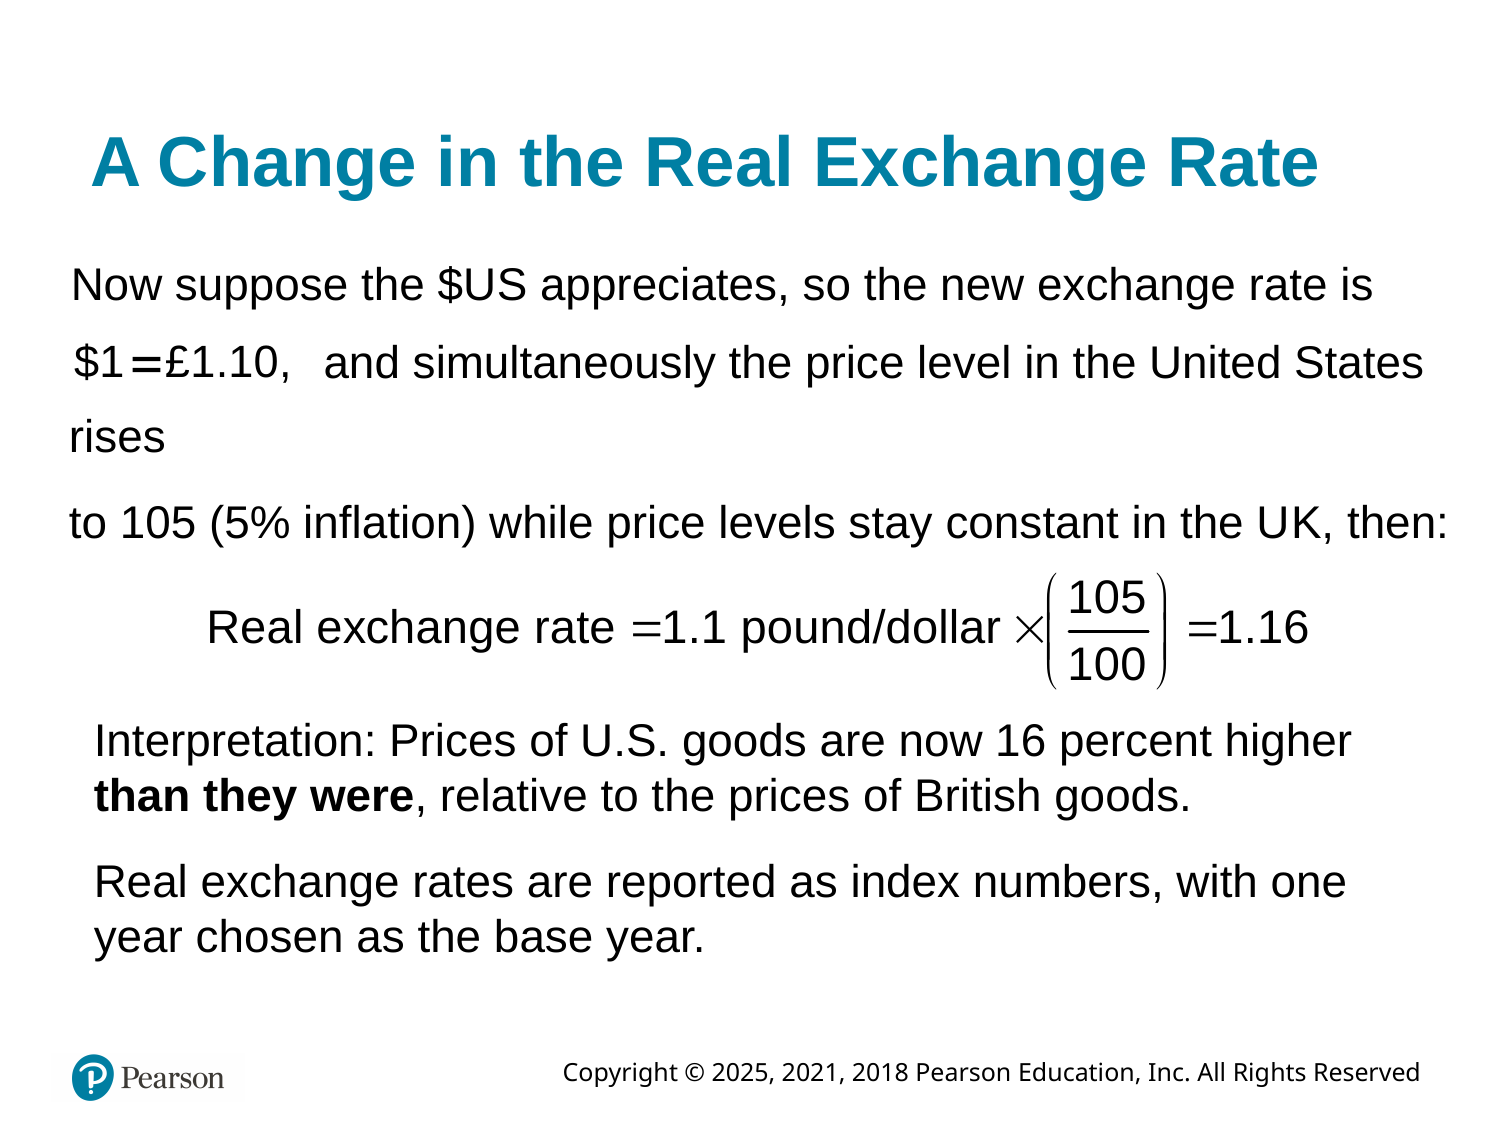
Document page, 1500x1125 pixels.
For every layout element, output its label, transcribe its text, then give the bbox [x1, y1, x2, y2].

list Now suppose the $U S appreciates, so the new exchange rate is [70, 254, 1430, 320]
list Interpretation: Prices of U.S. goods are now 16 percent higher than they were, relative to the prices of British goods. Real exchange rates are reported as index numbers, with one year chosen as the base year. [93, 710, 1444, 992]
list rises to 105 (5% inflation) while price levels stay constant in the U K, then: [68, 406, 1474, 559]
picture [51, 1053, 245, 1102]
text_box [205, 568, 1332, 695]
list and simultaneously the price level in the United States [323, 332, 1464, 394]
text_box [68, 336, 299, 394]
title A Change in the Real Exchange Rate [75, 35, 1425, 216]
